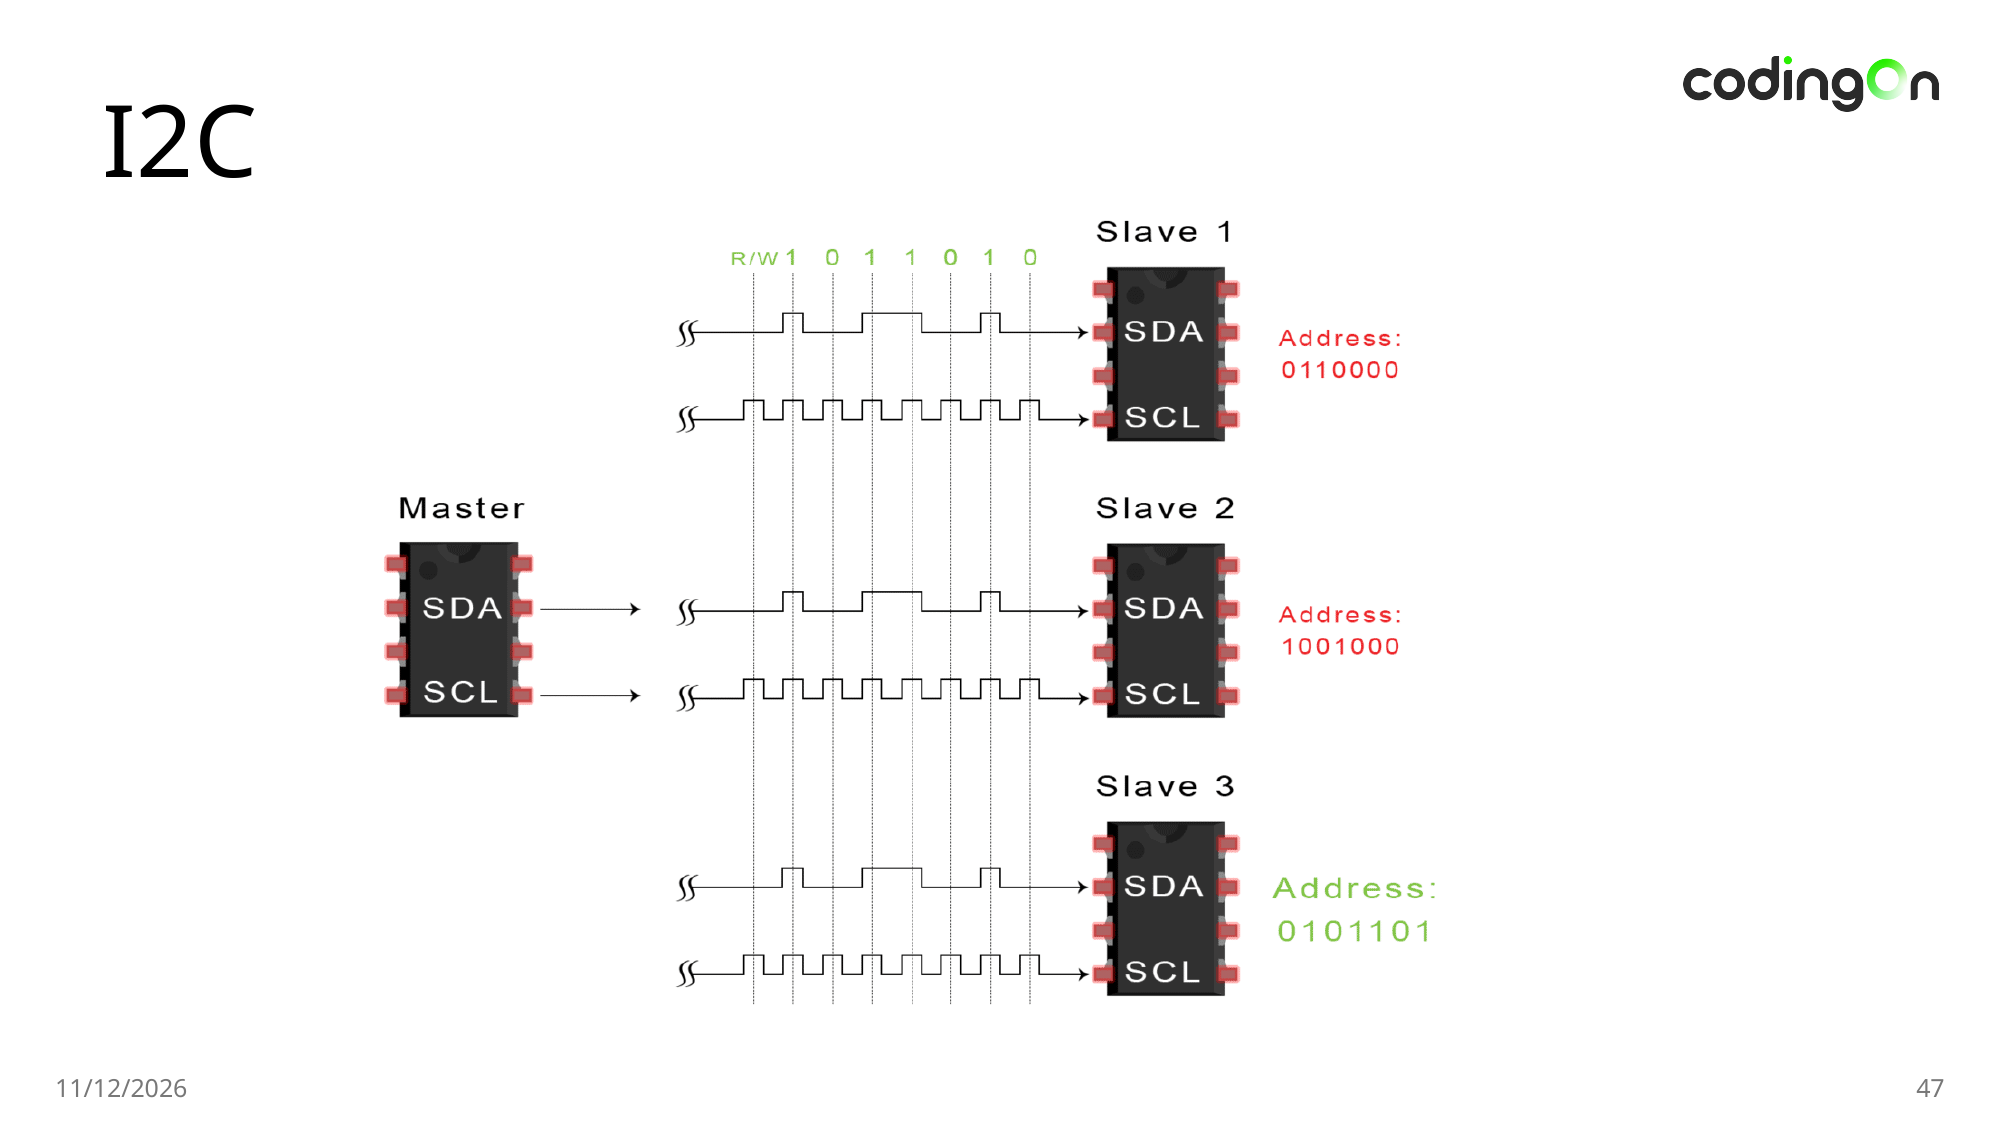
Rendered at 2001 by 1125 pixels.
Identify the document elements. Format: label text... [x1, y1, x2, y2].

slide_number 47 [1509, 1059, 1960, 1120]
picture [1813, 56, 1939, 112]
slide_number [40, 1059, 491, 1120]
title I2C [87, 36, 1813, 255]
picture [352, 188, 1510, 1031]
